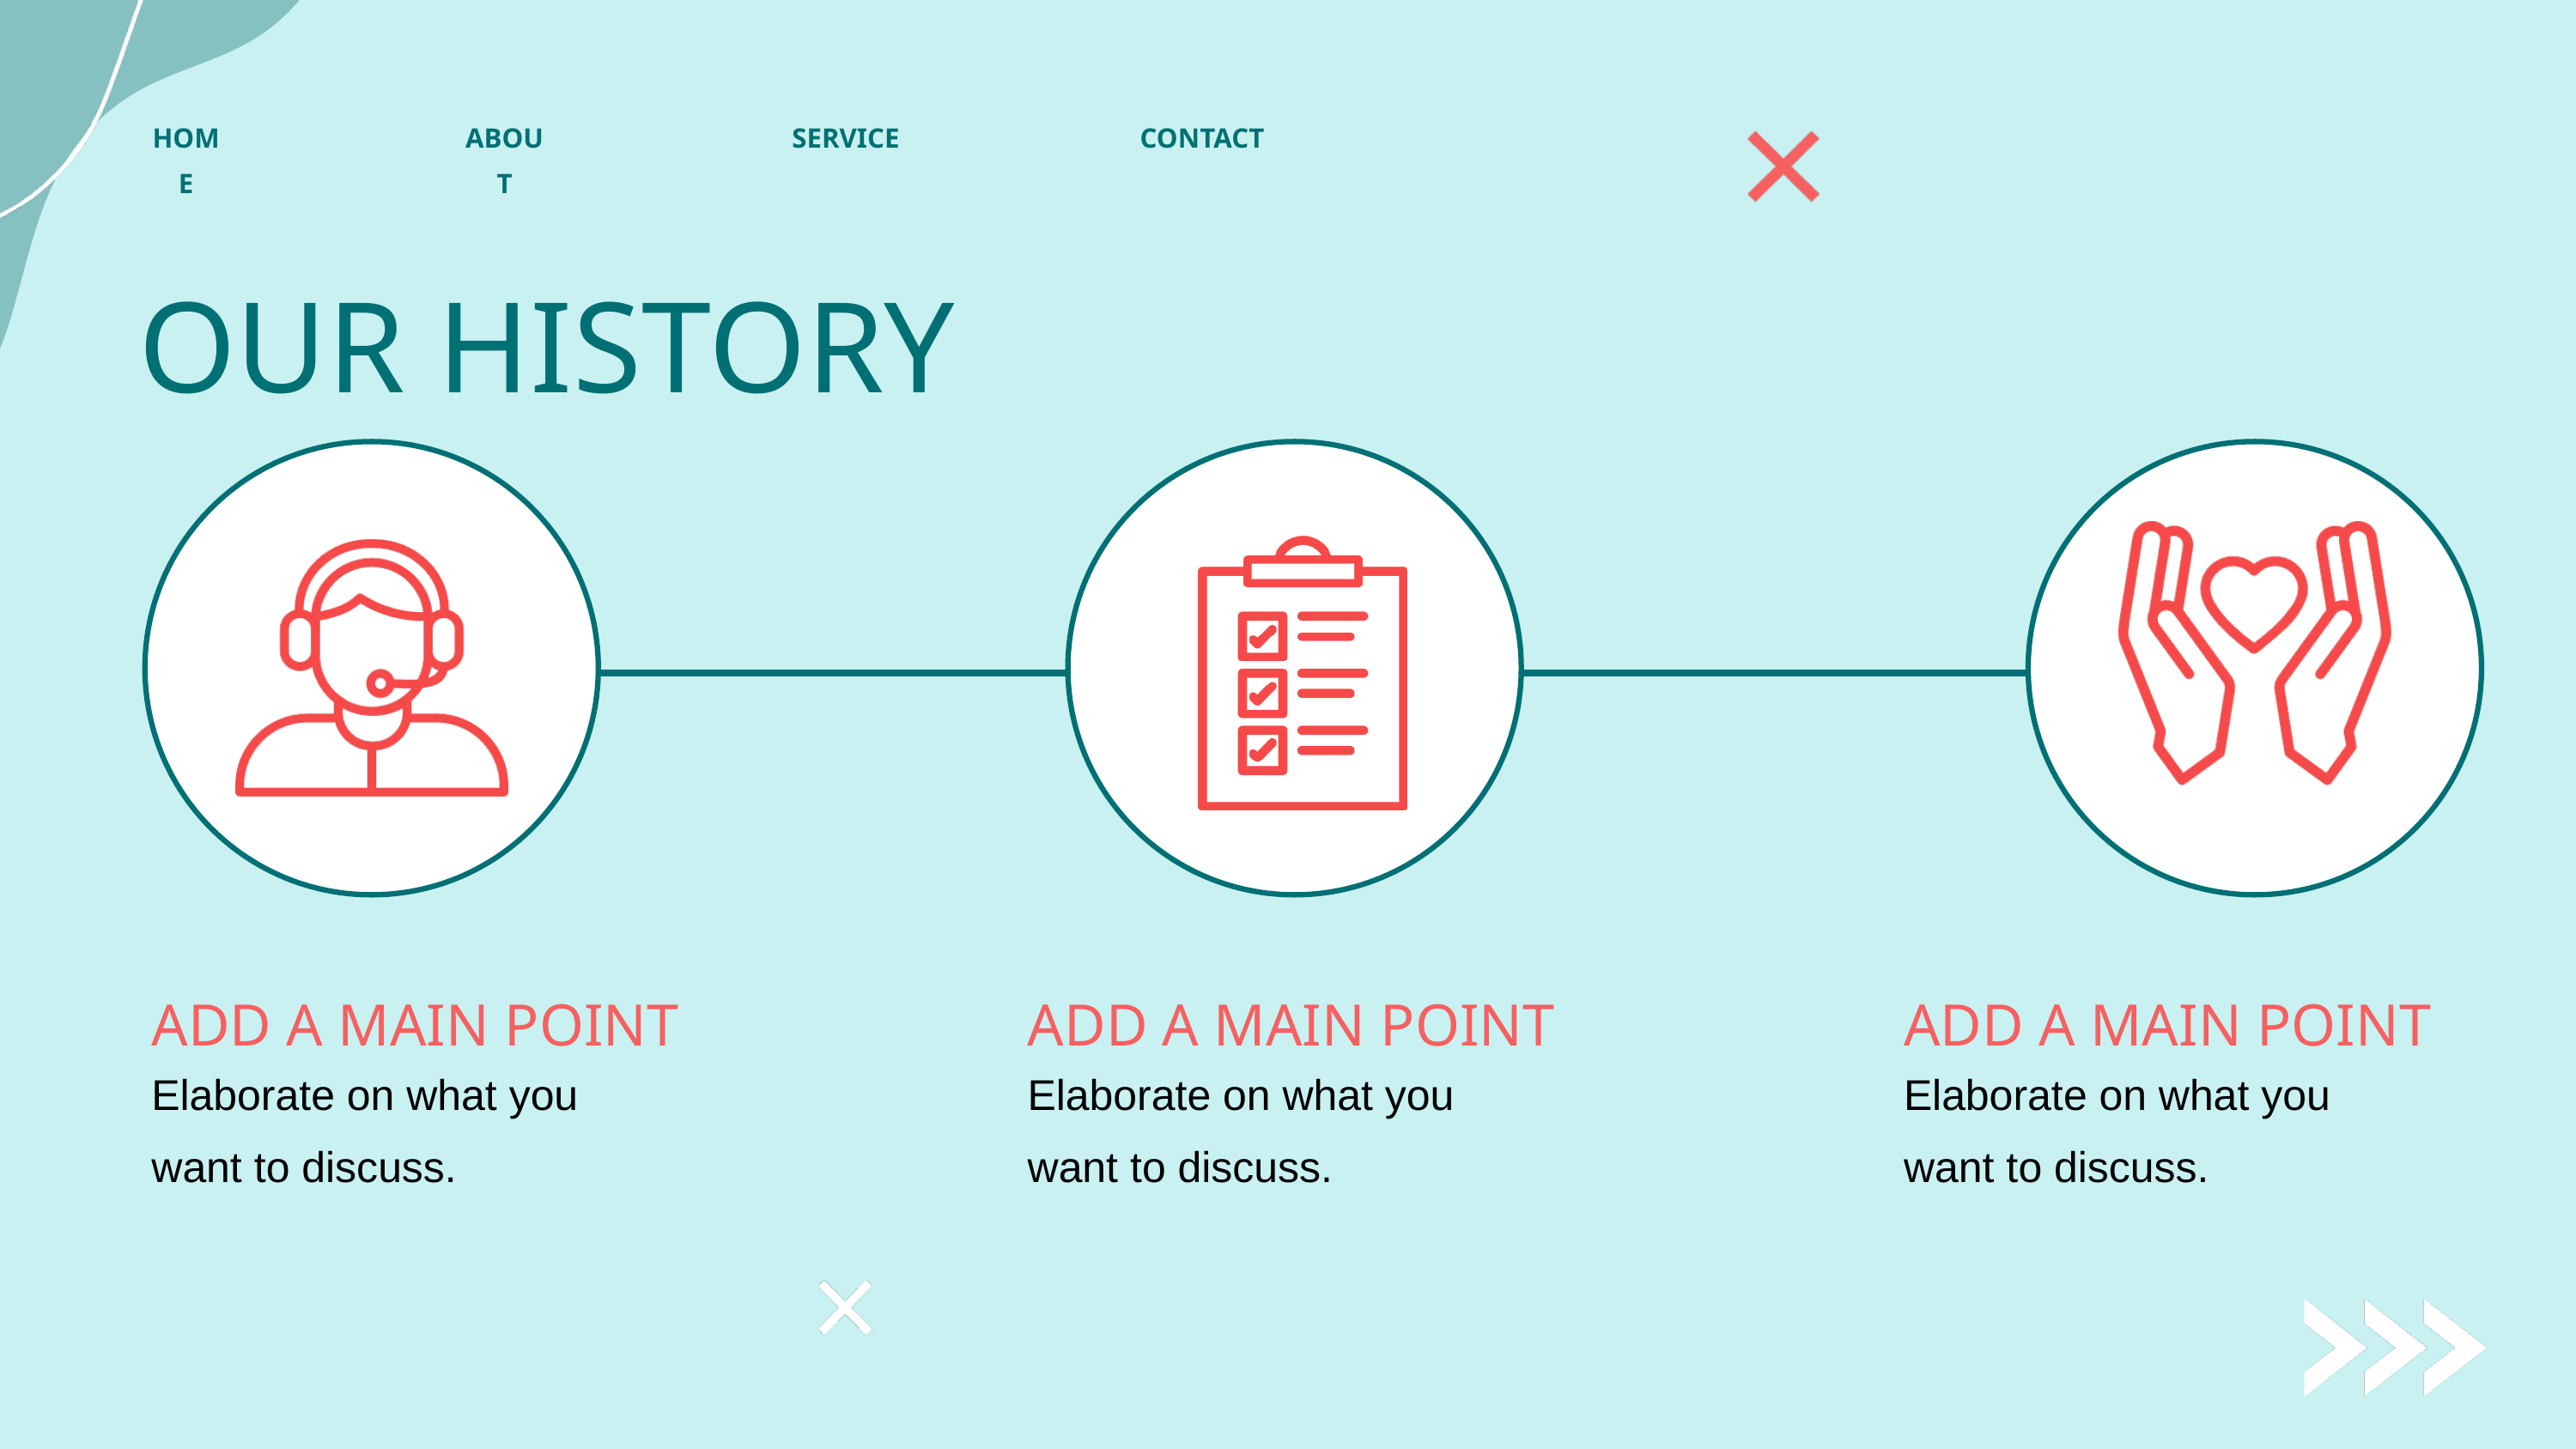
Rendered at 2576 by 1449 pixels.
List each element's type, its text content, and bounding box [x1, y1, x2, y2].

text_box ADD A MAIN POINT [1027, 974, 1665, 1058]
text_box ADD A MAIN POINT [1904, 974, 2542, 1058]
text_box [144, 441, 598, 895]
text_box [1067, 441, 1522, 895]
text_box Elaborate on what you want to discuss. [151, 1047, 626, 1191]
text_box ADD A MAIN POINT [151, 974, 789, 1058]
text_box SERVICE [781, 108, 909, 154]
text_box ABOUT [501, 108, 552, 199]
picture [1747, 130, 1842, 215]
text_box Elaborate on what you want to discuss. [1904, 1047, 2379, 1191]
text_box OUR HISTORY [501, 267, 1120, 418]
picture [817, 1280, 889, 1345]
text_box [2027, 441, 2482, 895]
text_box CONTACT [1119, 108, 1285, 154]
picture [0, 0, 497, 489]
picture [2118, 520, 2391, 786]
picture [1197, 536, 1407, 811]
picture [2304, 1299, 2488, 1397]
text_box Elaborate on what you want to discuss. [1027, 1047, 1502, 1191]
picture [235, 539, 508, 797]
